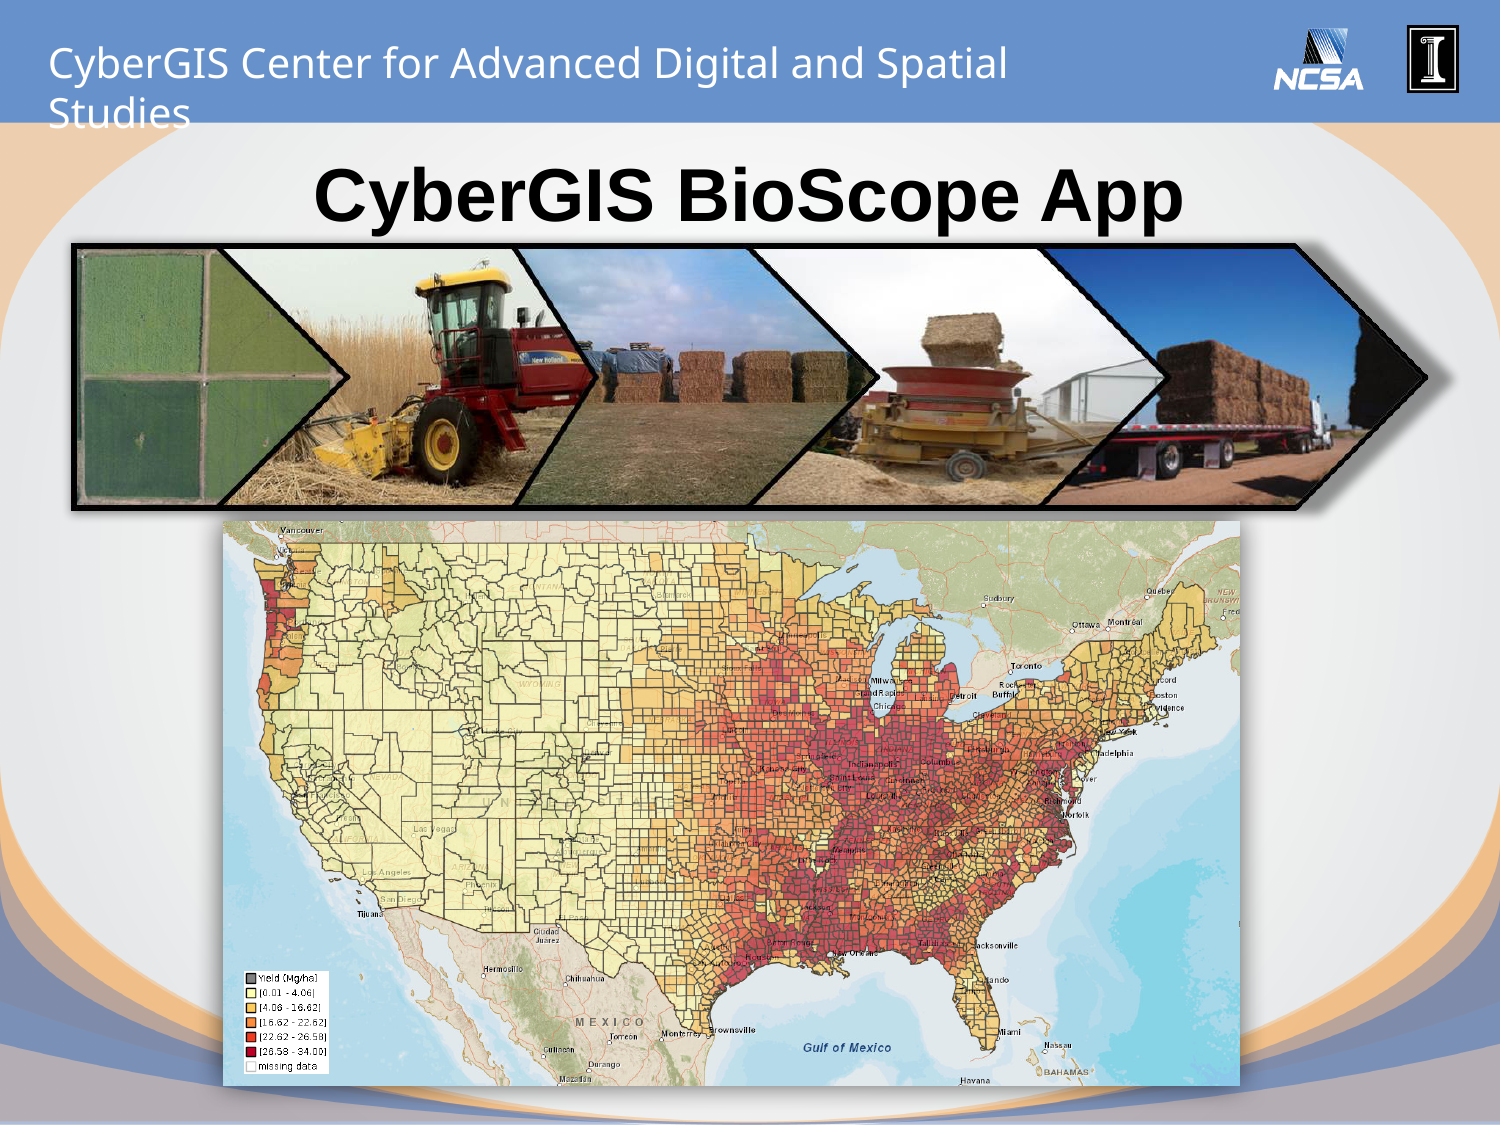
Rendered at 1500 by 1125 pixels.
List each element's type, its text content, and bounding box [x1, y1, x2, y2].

title CyberGIS BioScope App [75, 134, 1425, 241]
picture [0, 0, 1500, 1125]
